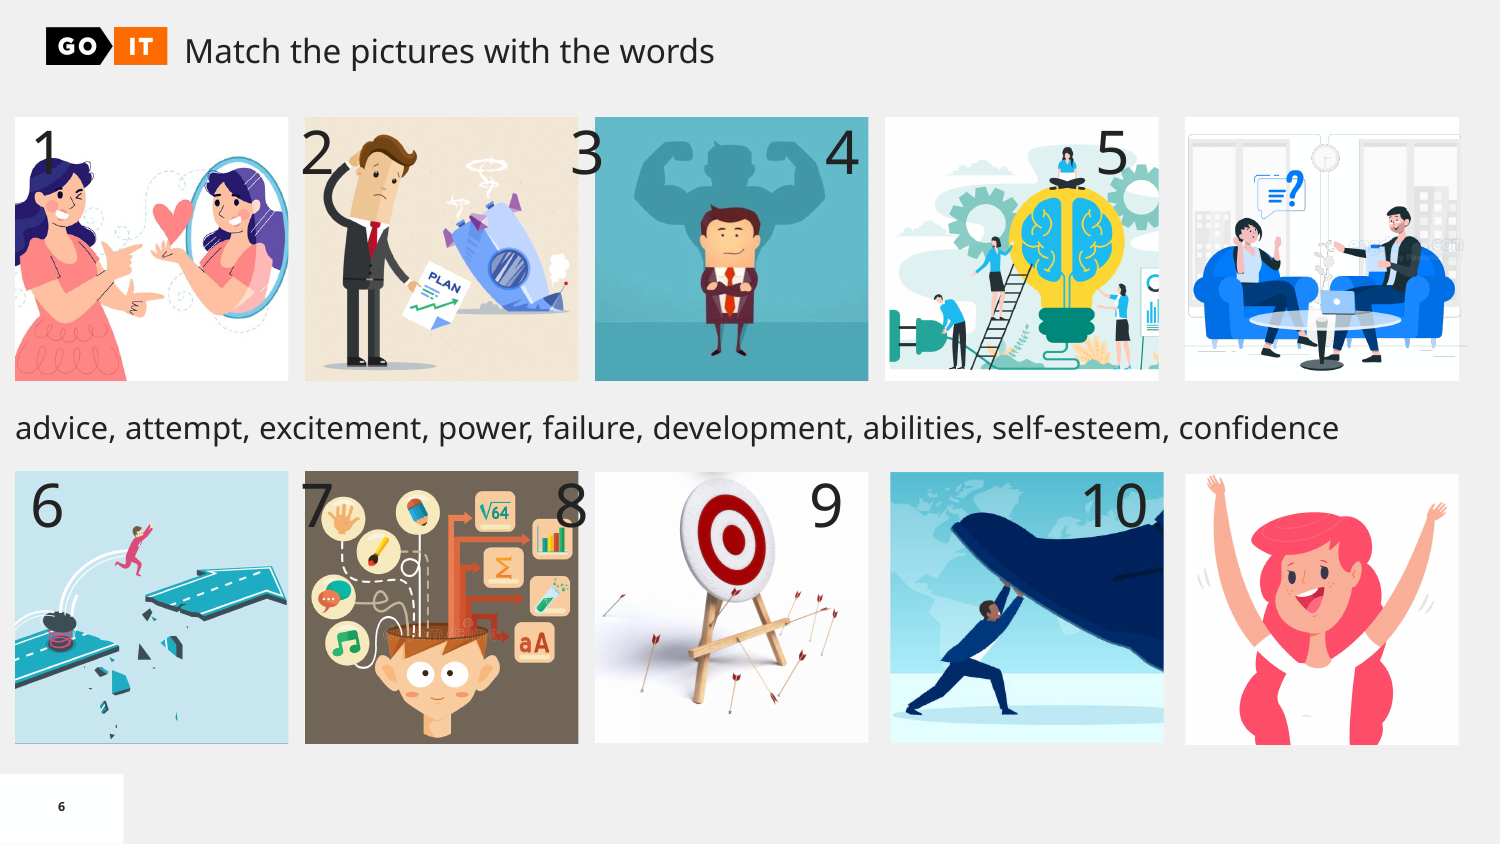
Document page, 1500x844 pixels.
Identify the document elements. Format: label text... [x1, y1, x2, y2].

picture [304, 117, 579, 381]
picture [1185, 107, 1468, 390]
picture [1185, 473, 1459, 746]
text_box advice, attempt, excitement, power, failure, development, abilities, self-esteem, confidence [0, 393, 1500, 461]
picture [14, 117, 289, 381]
picture [46, 27, 168, 65]
picture [594, 472, 869, 743]
picture [889, 472, 1164, 743]
picture [14, 471, 289, 745]
picture [594, 117, 869, 381]
picture [884, 117, 1159, 381]
text_box 6 7 8 9 10 [15, 461, 1356, 555]
picture [304, 471, 579, 745]
text_box Match the pictures with the words [169, 15, 1011, 86]
text_box 1 2 3 4 5 [15, 99, 1281, 202]
